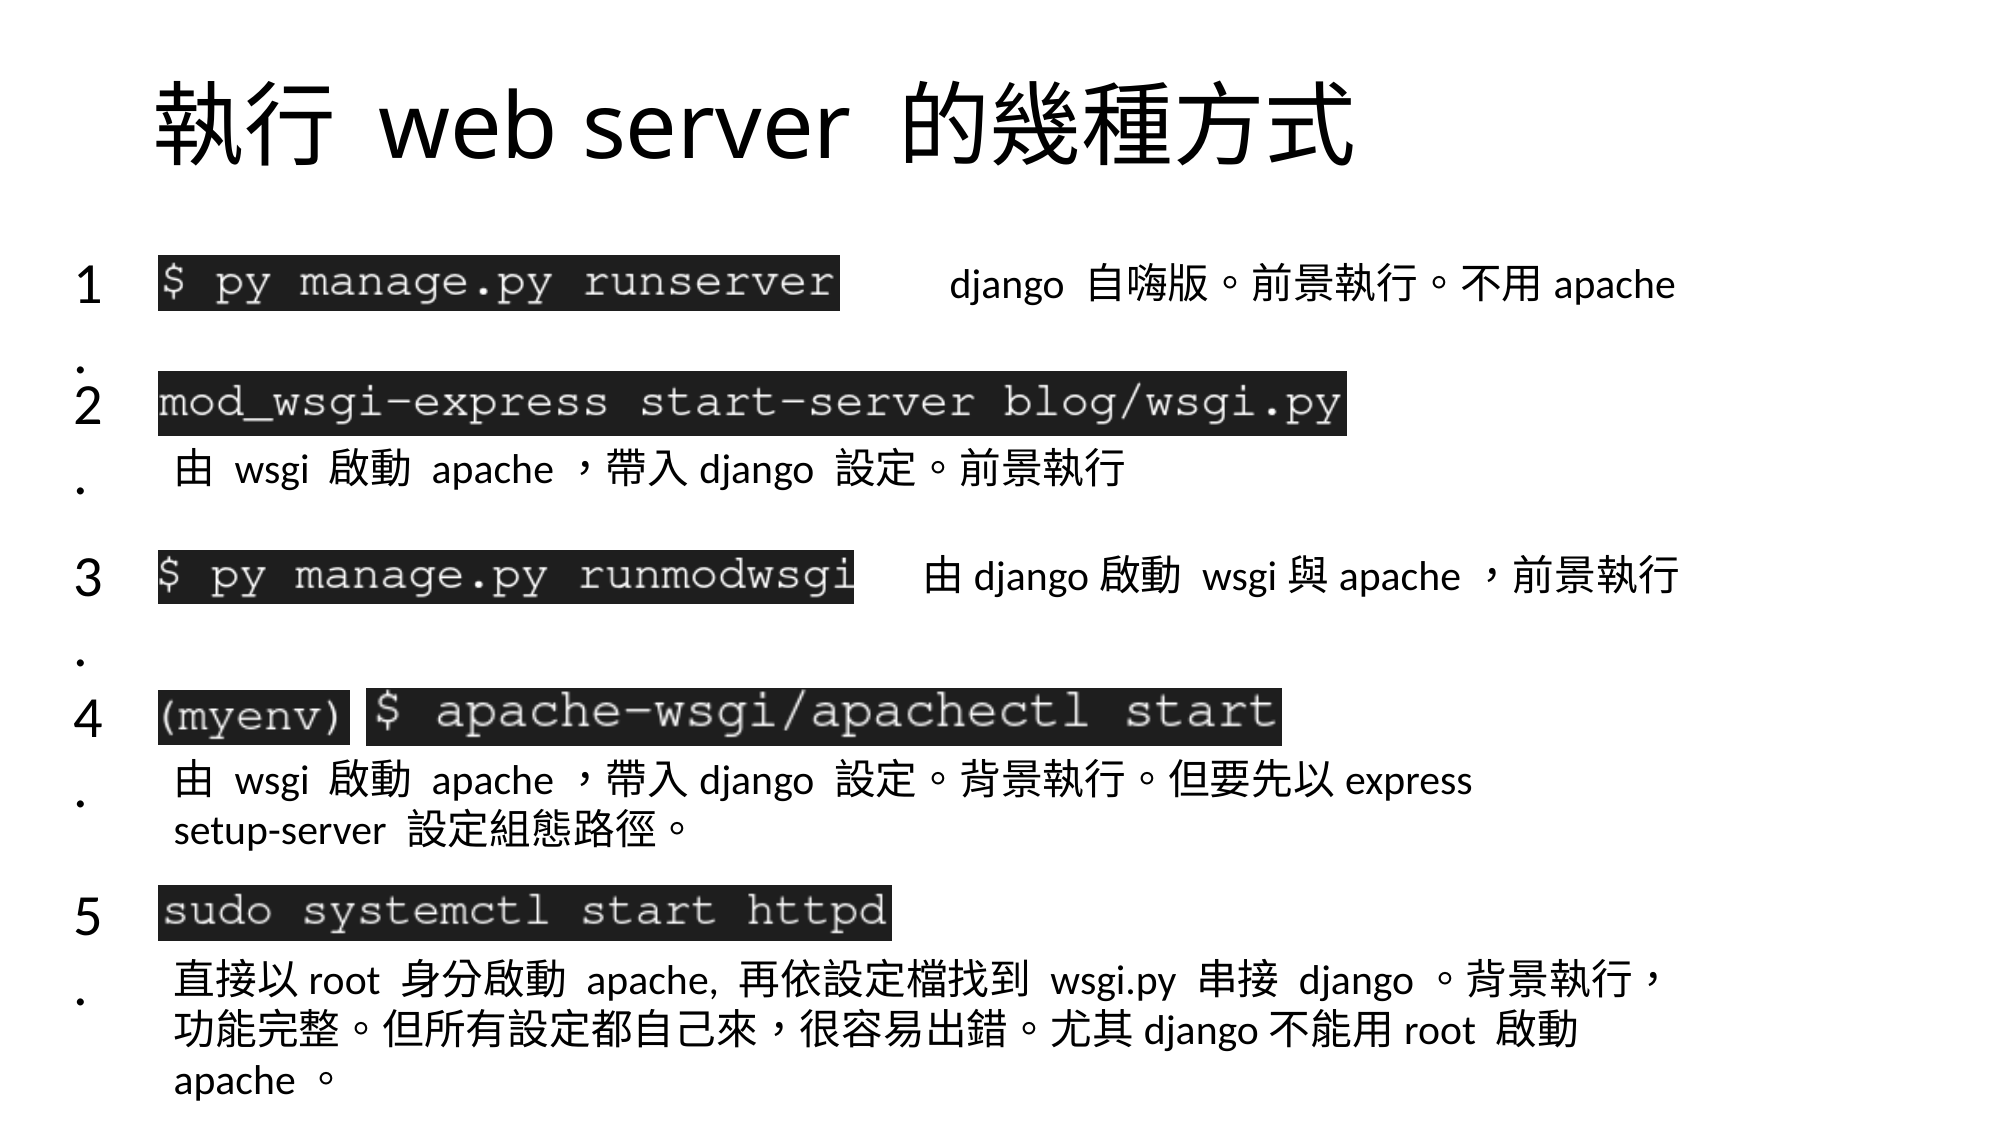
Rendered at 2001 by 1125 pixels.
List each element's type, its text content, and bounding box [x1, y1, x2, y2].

picture [158, 885, 892, 941]
text_box 4. [58, 671, 131, 827]
text_box 由 wsgi 啟動 apache，帶入django 設定。背景執行。但要先以express setup-server 設定組態路徑。 [158, 745, 1586, 861]
text_box 由 wsgi 啟動 apache，帶入django 設定。前景執行 [158, 434, 1586, 500]
picture [158, 550, 854, 604]
text_box 直接以root 身分啟動 apache, 再依設定檔找到 wsgi.py 串接 django。背景執行，功能完整。但所有設定都自己來，很容易出錯。尤其django不能用root 啟動apache。 [158, 945, 1716, 1111]
picture [158, 690, 350, 746]
text_box 由django啟動 wsgi與apache，前景執行 [907, 541, 1863, 606]
picture [366, 688, 1282, 746]
text_box 1. [58, 237, 131, 359]
title 執行 web server 的幾種方式 [137, 43, 1863, 214]
picture [158, 371, 1347, 436]
text_box 3. [58, 530, 131, 671]
picture [158, 255, 840, 311]
text_box 5. [58, 869, 131, 1024]
text_box 2. [58, 359, 131, 514]
text_box django 自嗨版。前景執行。不用apache [934, 249, 1716, 315]
